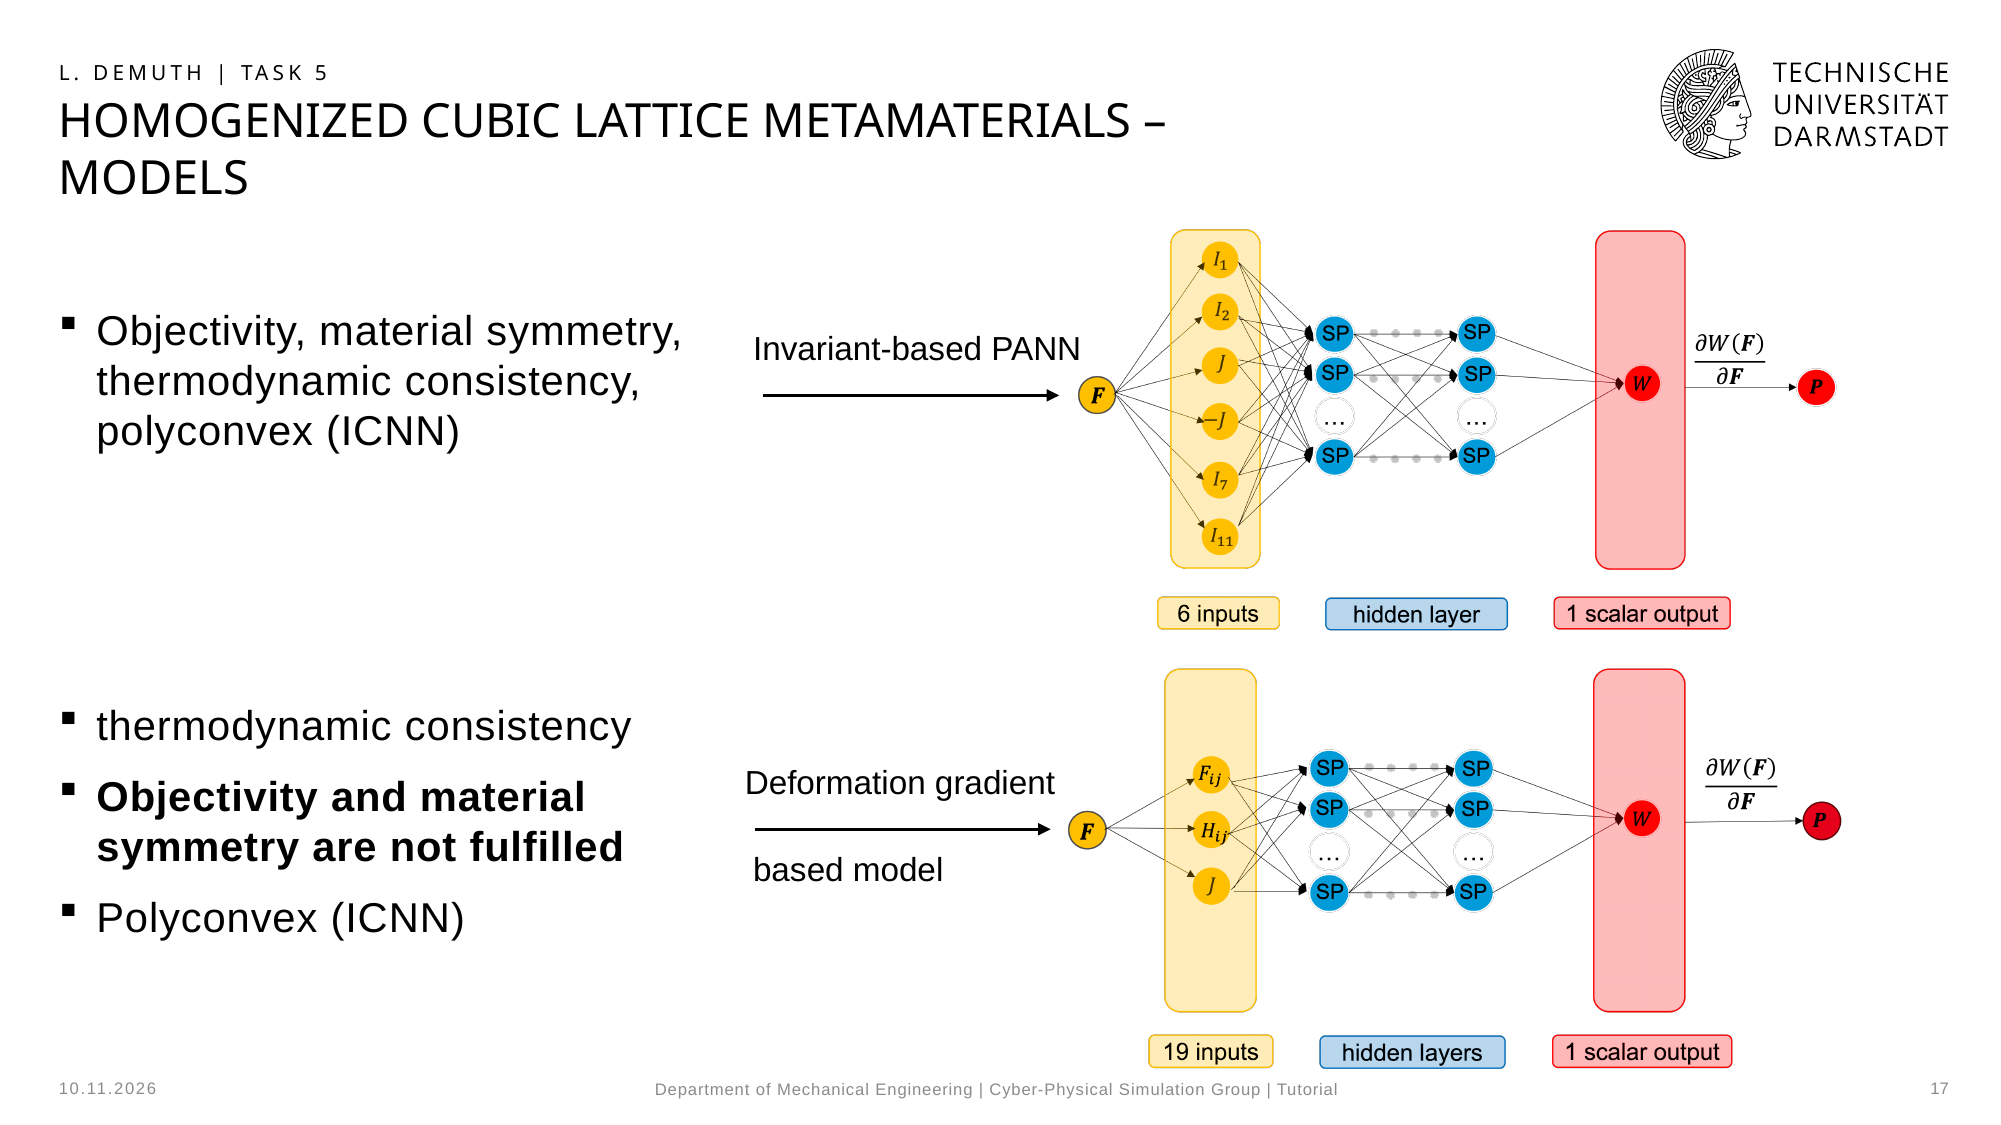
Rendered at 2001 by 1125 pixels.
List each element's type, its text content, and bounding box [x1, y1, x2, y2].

footer L. Demuth | Task 5 [59, 59, 1532, 91]
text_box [738, 319, 1064, 396]
list Objectivity, material symmetry, thermodynamic consistency, polyconvex (ICNN) [59, 303, 764, 644]
slide_number 17 [1708, 1075, 1949, 1106]
picture [1050, 667, 1869, 1081]
text_box thermodynamic consistency Objectivity and material symmetry are not fulfilled Polyconvex (ICNN) [58, 698, 739, 1039]
title Homogenized cubic lattice metamaterials – models [59, 90, 1650, 205]
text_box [730, 753, 1050, 897]
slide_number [59, 1075, 296, 1106]
picture [1064, 228, 1865, 643]
